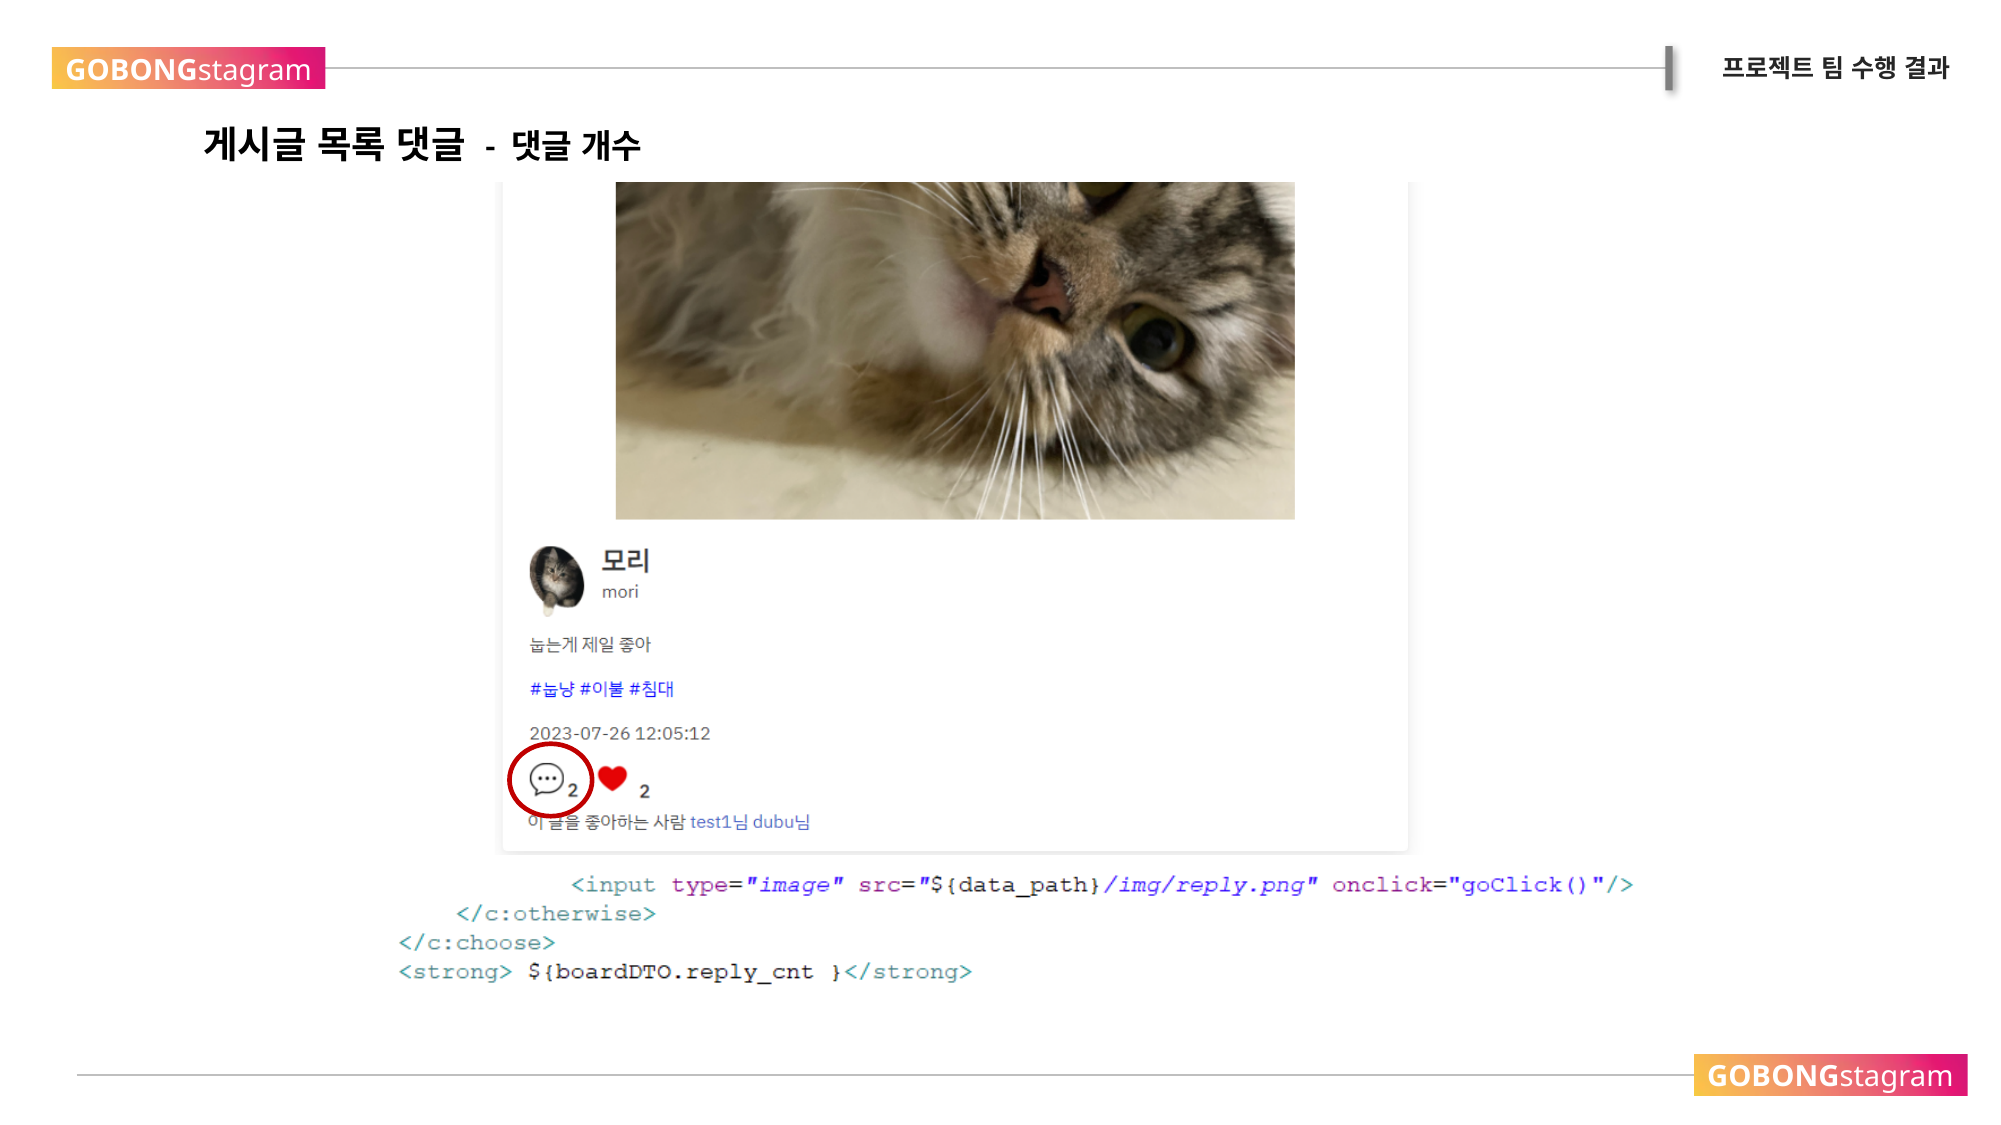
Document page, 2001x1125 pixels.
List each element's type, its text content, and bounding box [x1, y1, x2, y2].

picture [494, 181, 1424, 856]
picture [368, 867, 1674, 993]
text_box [76, 1049, 1969, 1100]
text_box 프로젝트 팀 수행 결과 [1681, 45, 2000, 91]
text_box 게시글 목록 댓글 - 댓글 개수 [188, 113, 697, 174]
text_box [51, 42, 1674, 94]
